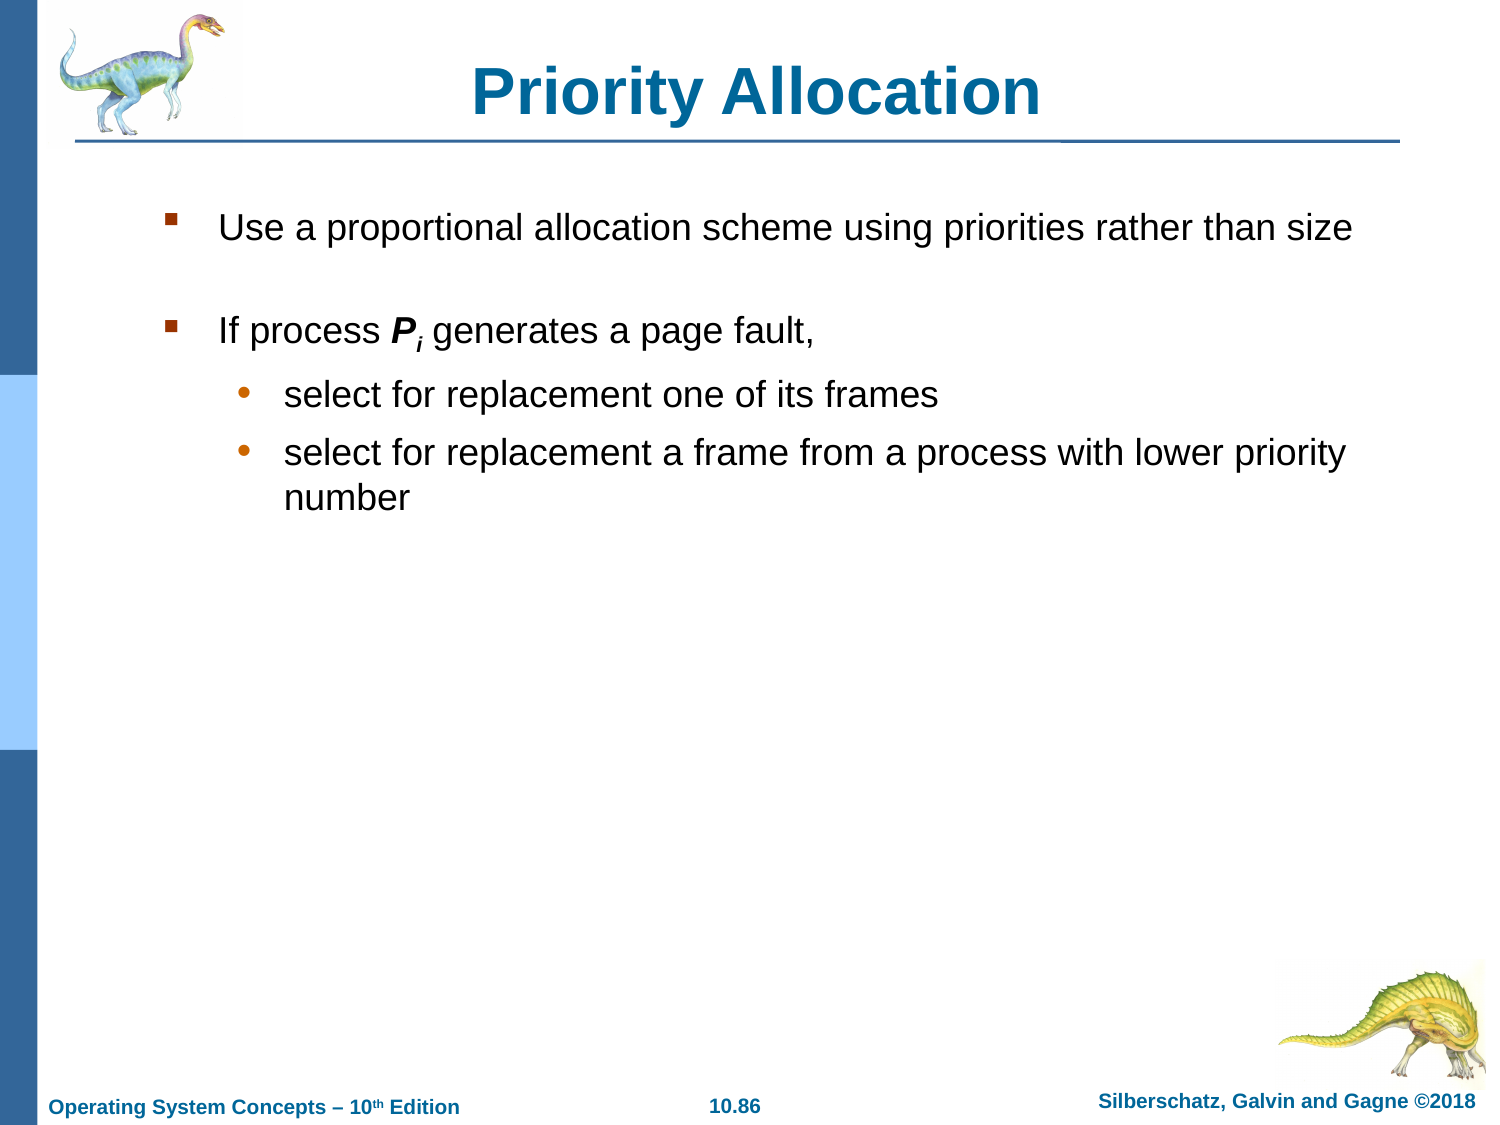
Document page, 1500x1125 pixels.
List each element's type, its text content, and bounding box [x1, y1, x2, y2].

title Priority Allocation [116, 40, 1399, 136]
list Use a proportional allocation scheme using priorities rather than size If process Pi generates a page fault, select for replacement one of its frames select for replacement a frame from a process with lower priority number [146, 195, 1399, 917]
picture [1275, 959, 1486, 1090]
picture [46, 0, 243, 149]
